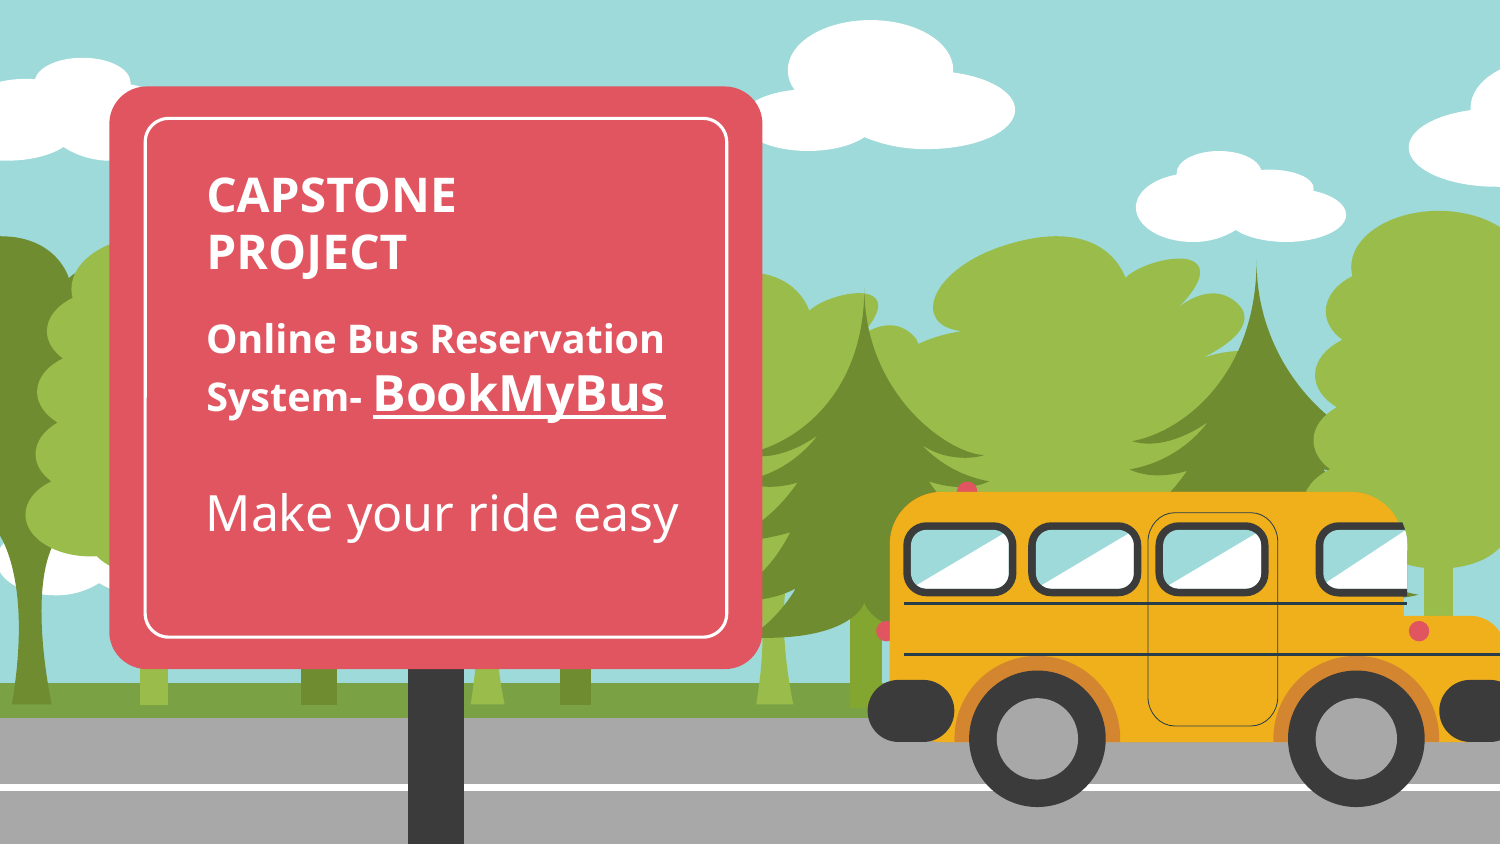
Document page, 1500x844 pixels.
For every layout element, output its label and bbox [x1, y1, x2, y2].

text_box [867, 481, 1500, 808]
text_box [109, 86, 763, 844]
